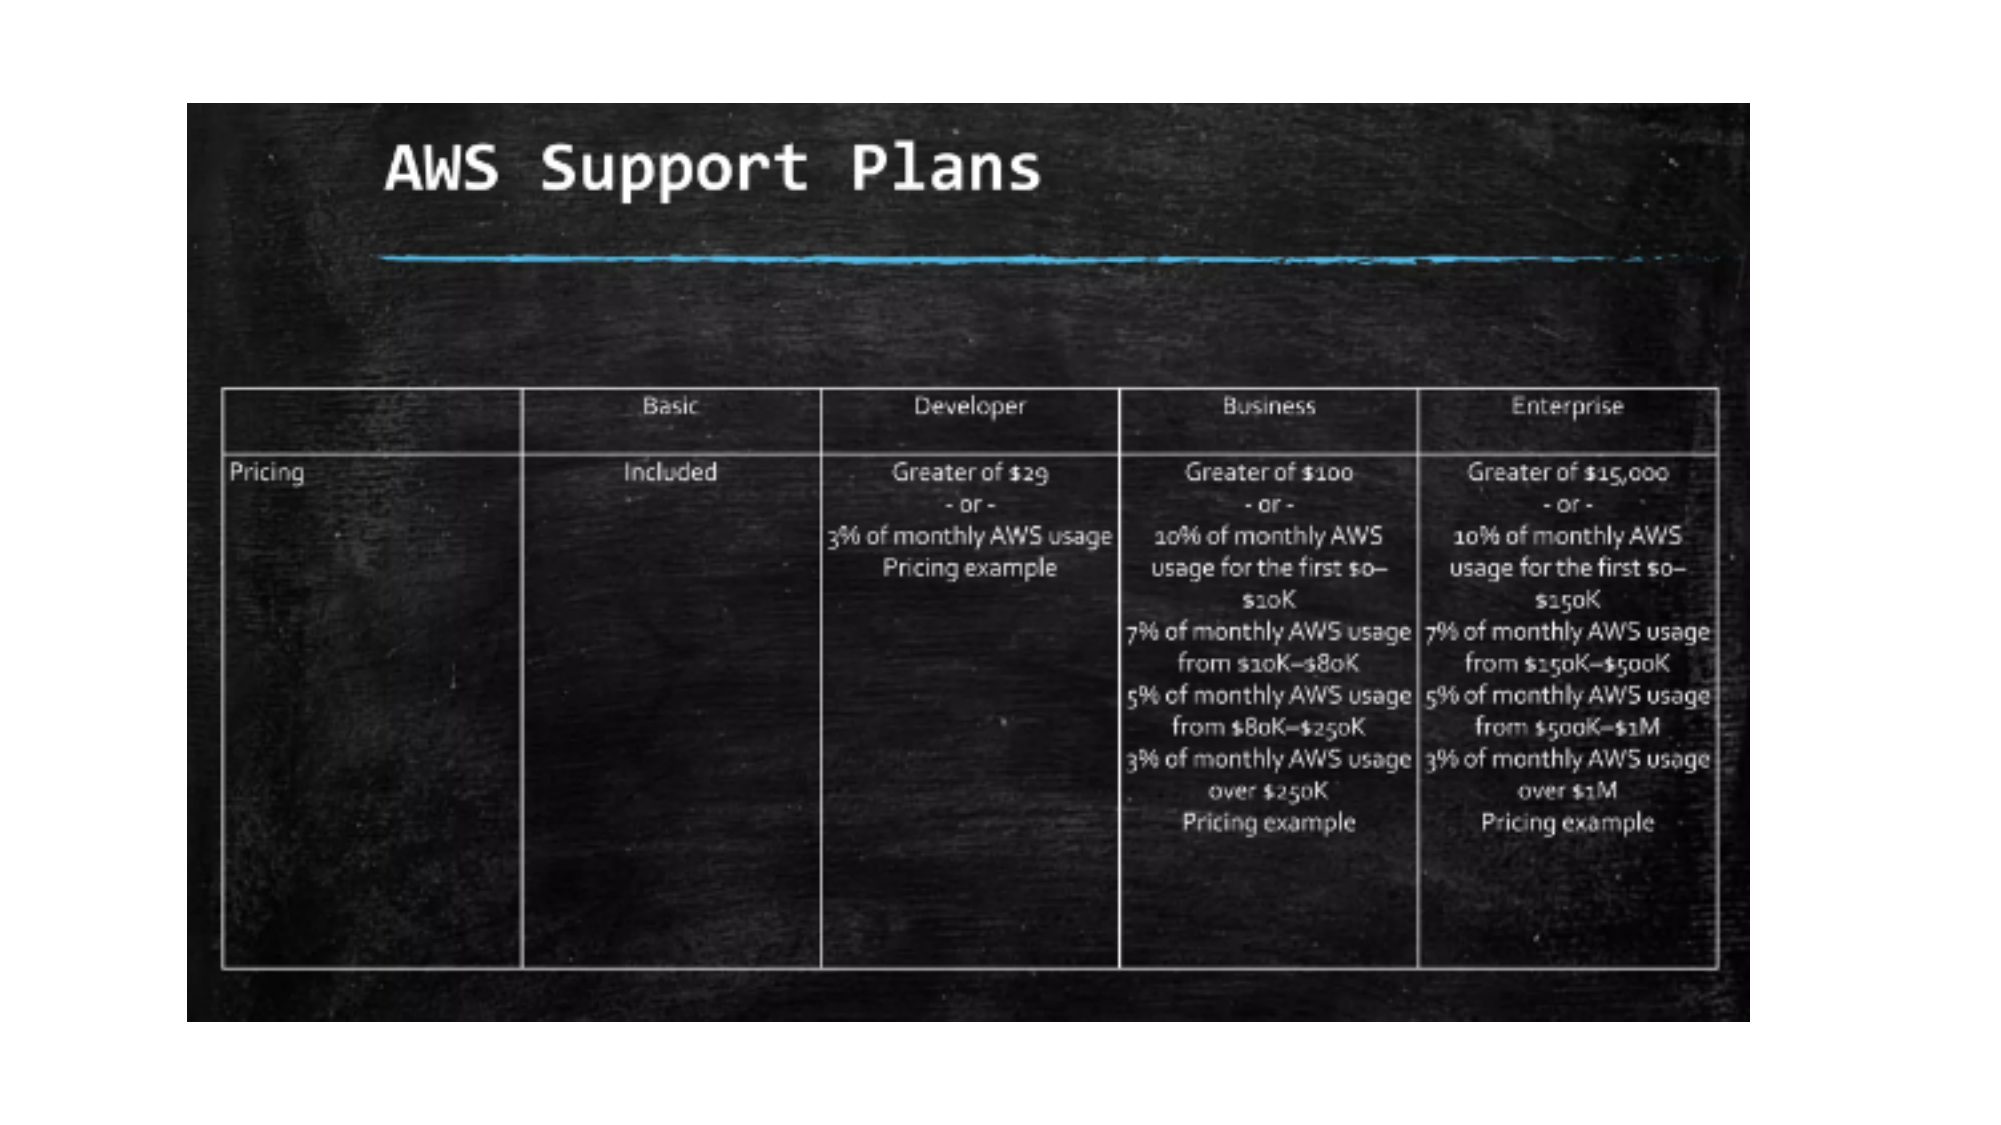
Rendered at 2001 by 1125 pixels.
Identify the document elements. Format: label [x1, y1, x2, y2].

picture [186, 102, 1751, 1023]
